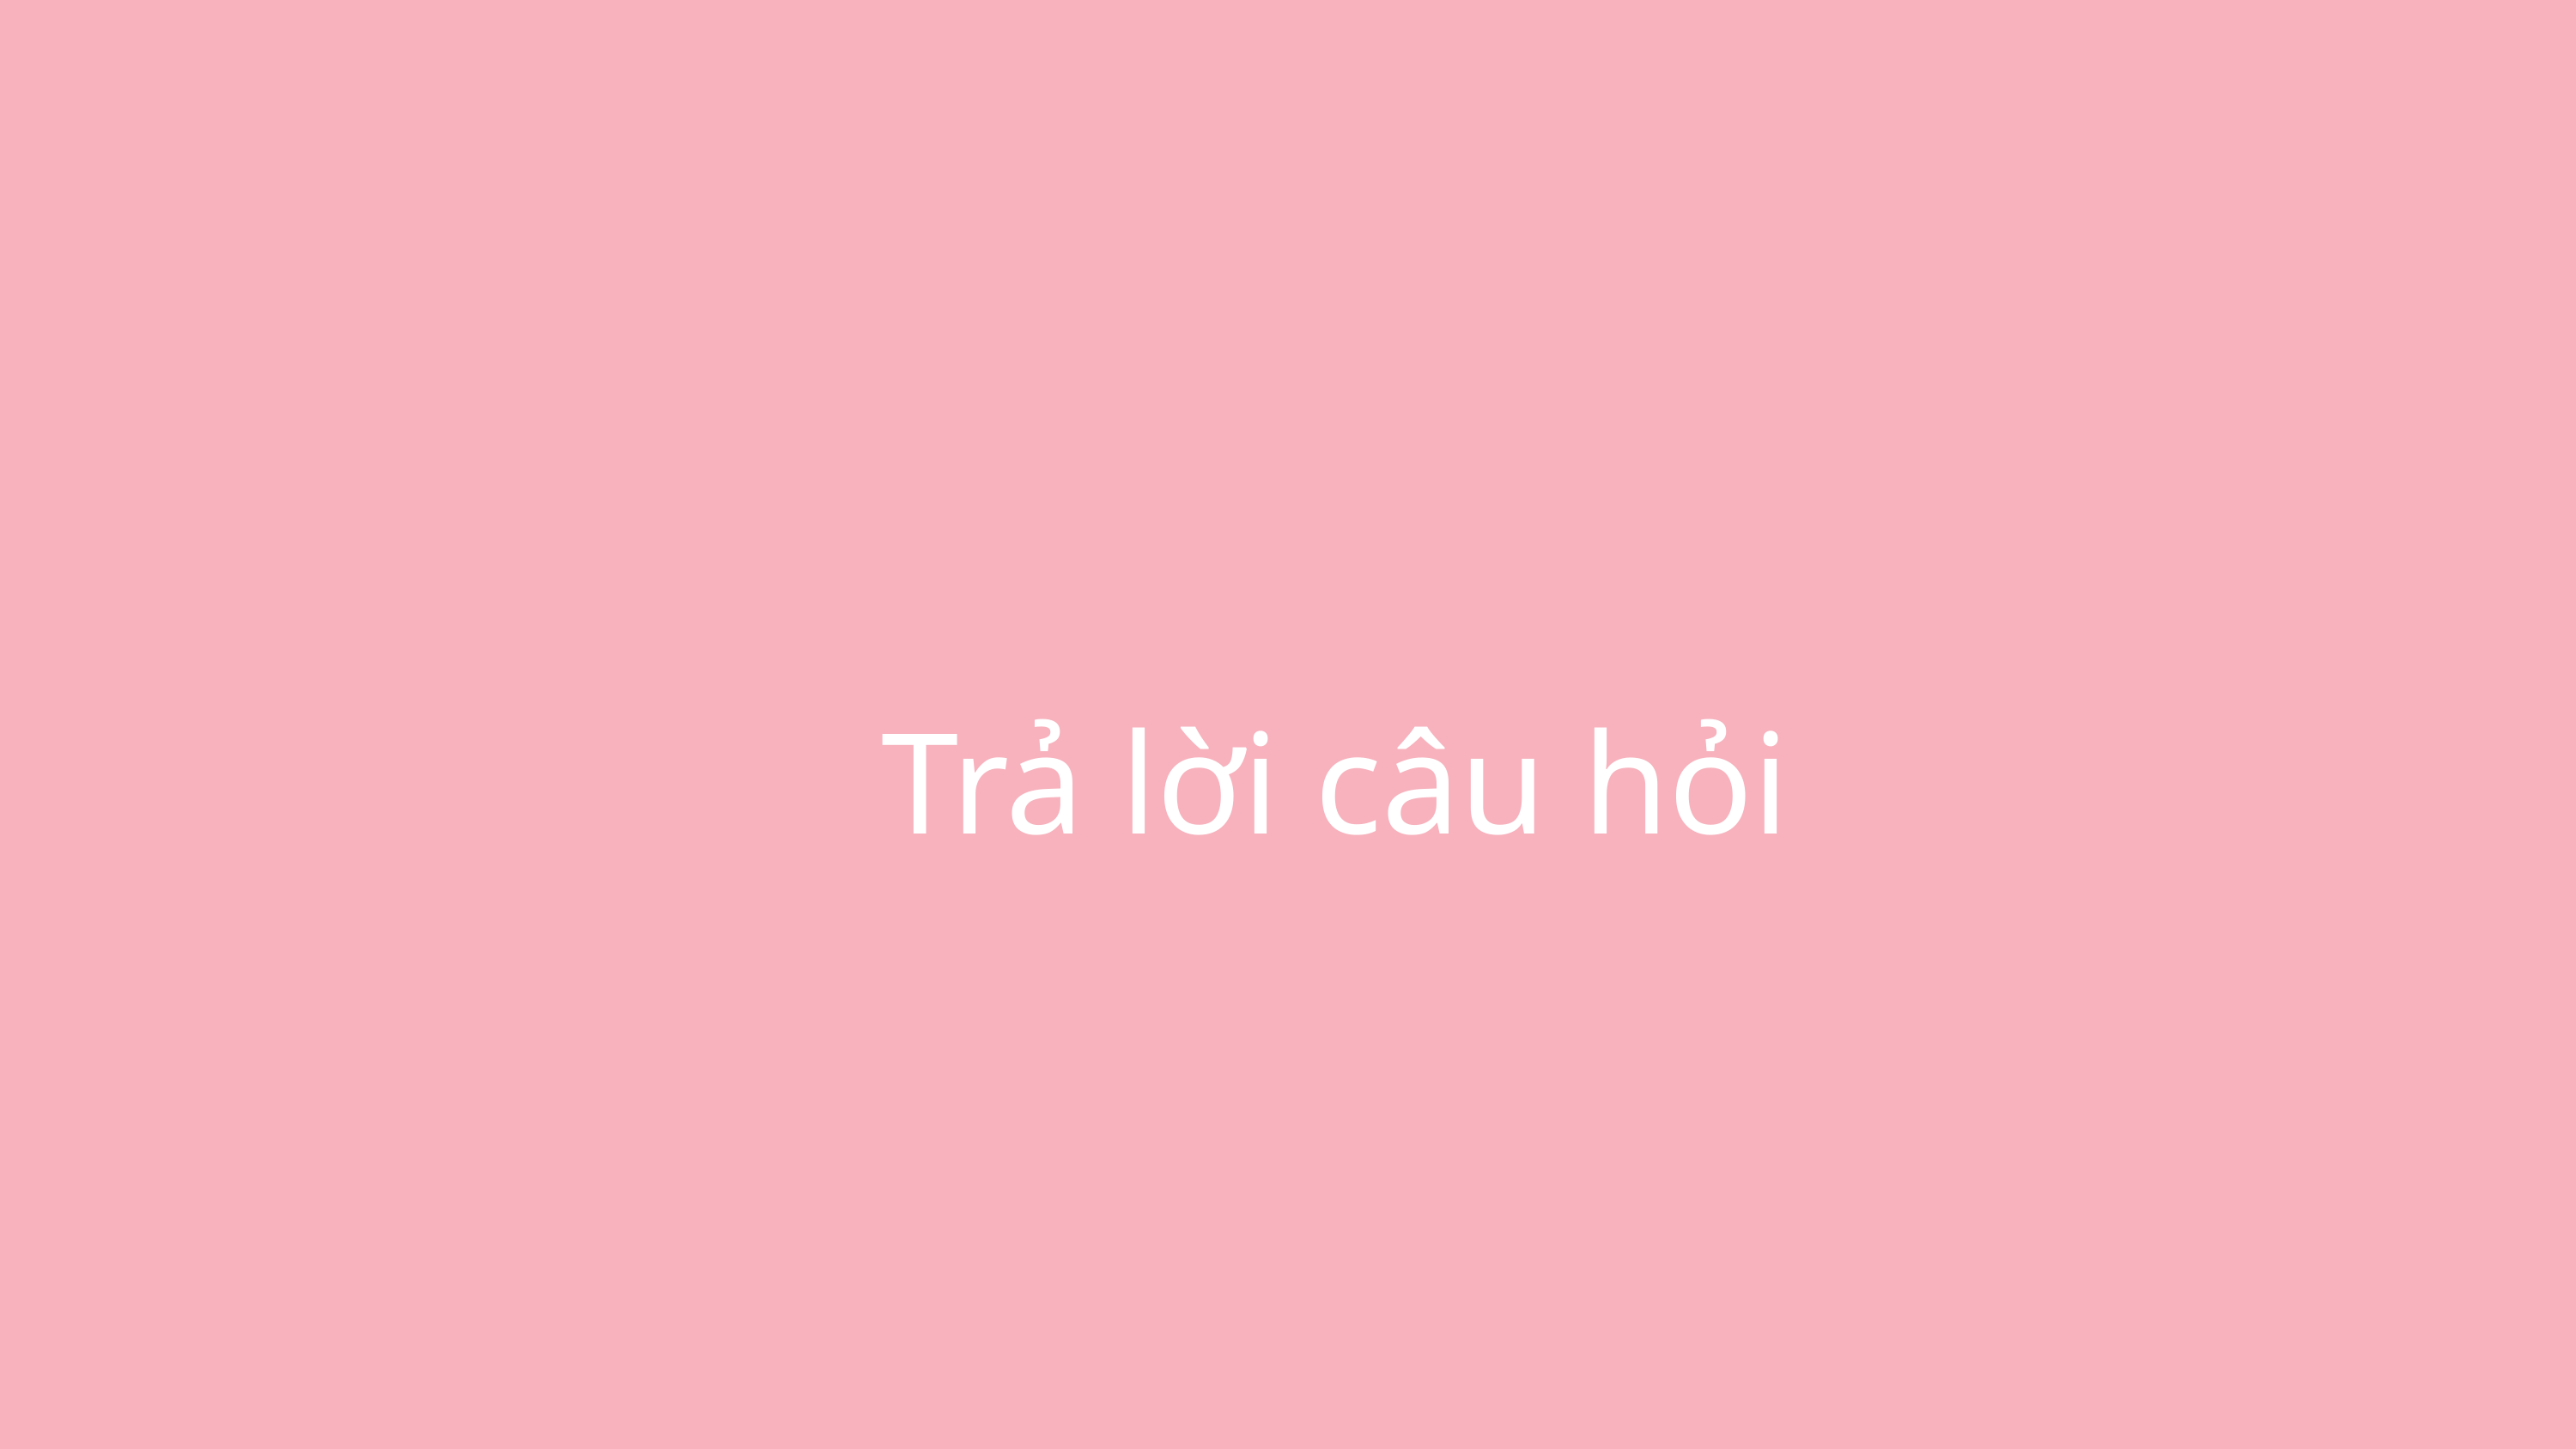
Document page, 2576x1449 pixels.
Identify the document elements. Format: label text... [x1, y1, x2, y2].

text_box Trả lời câu hỏi [881, 666, 2576, 862]
